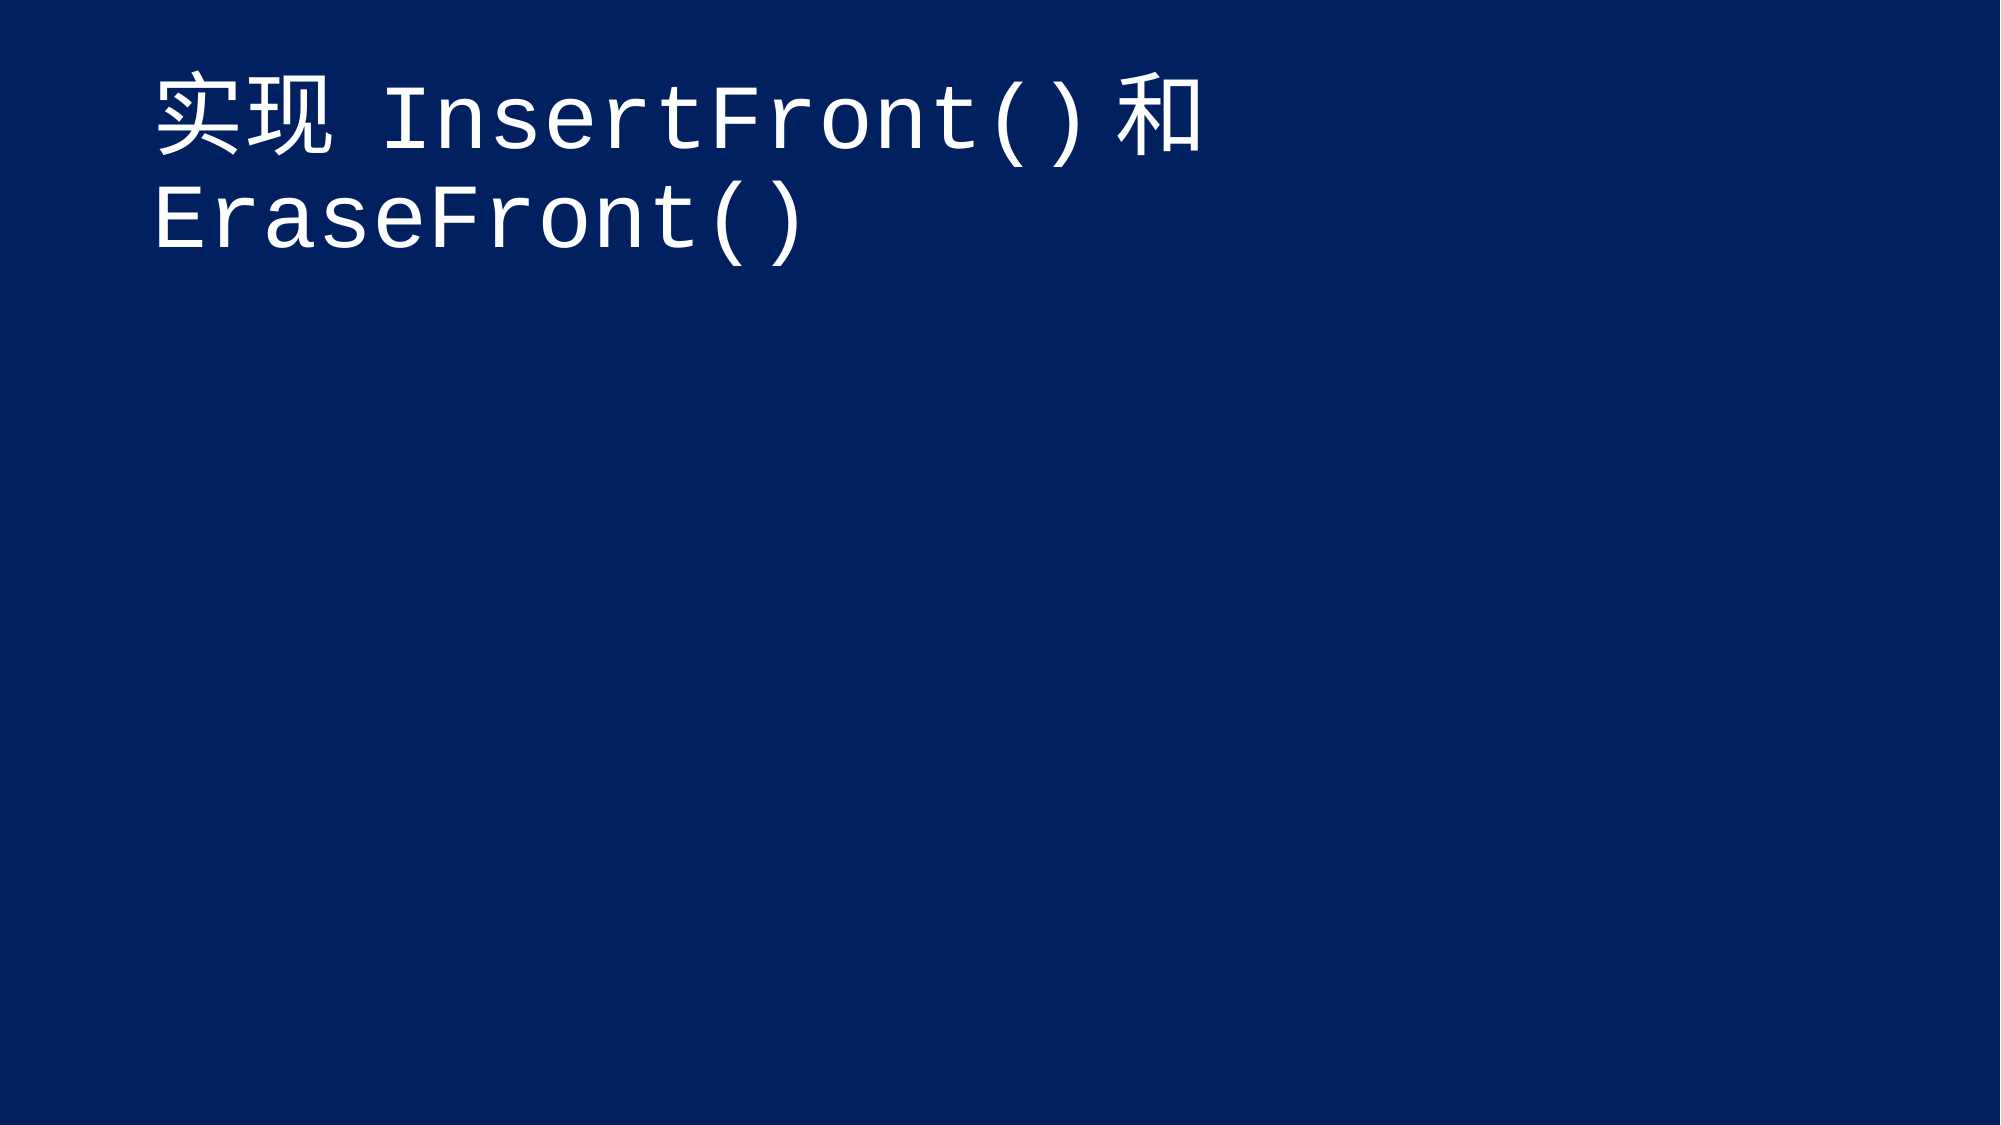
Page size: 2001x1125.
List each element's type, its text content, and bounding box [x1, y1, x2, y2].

title 实现 InsertFront()和 EraseFront() [137, 59, 1863, 278]
